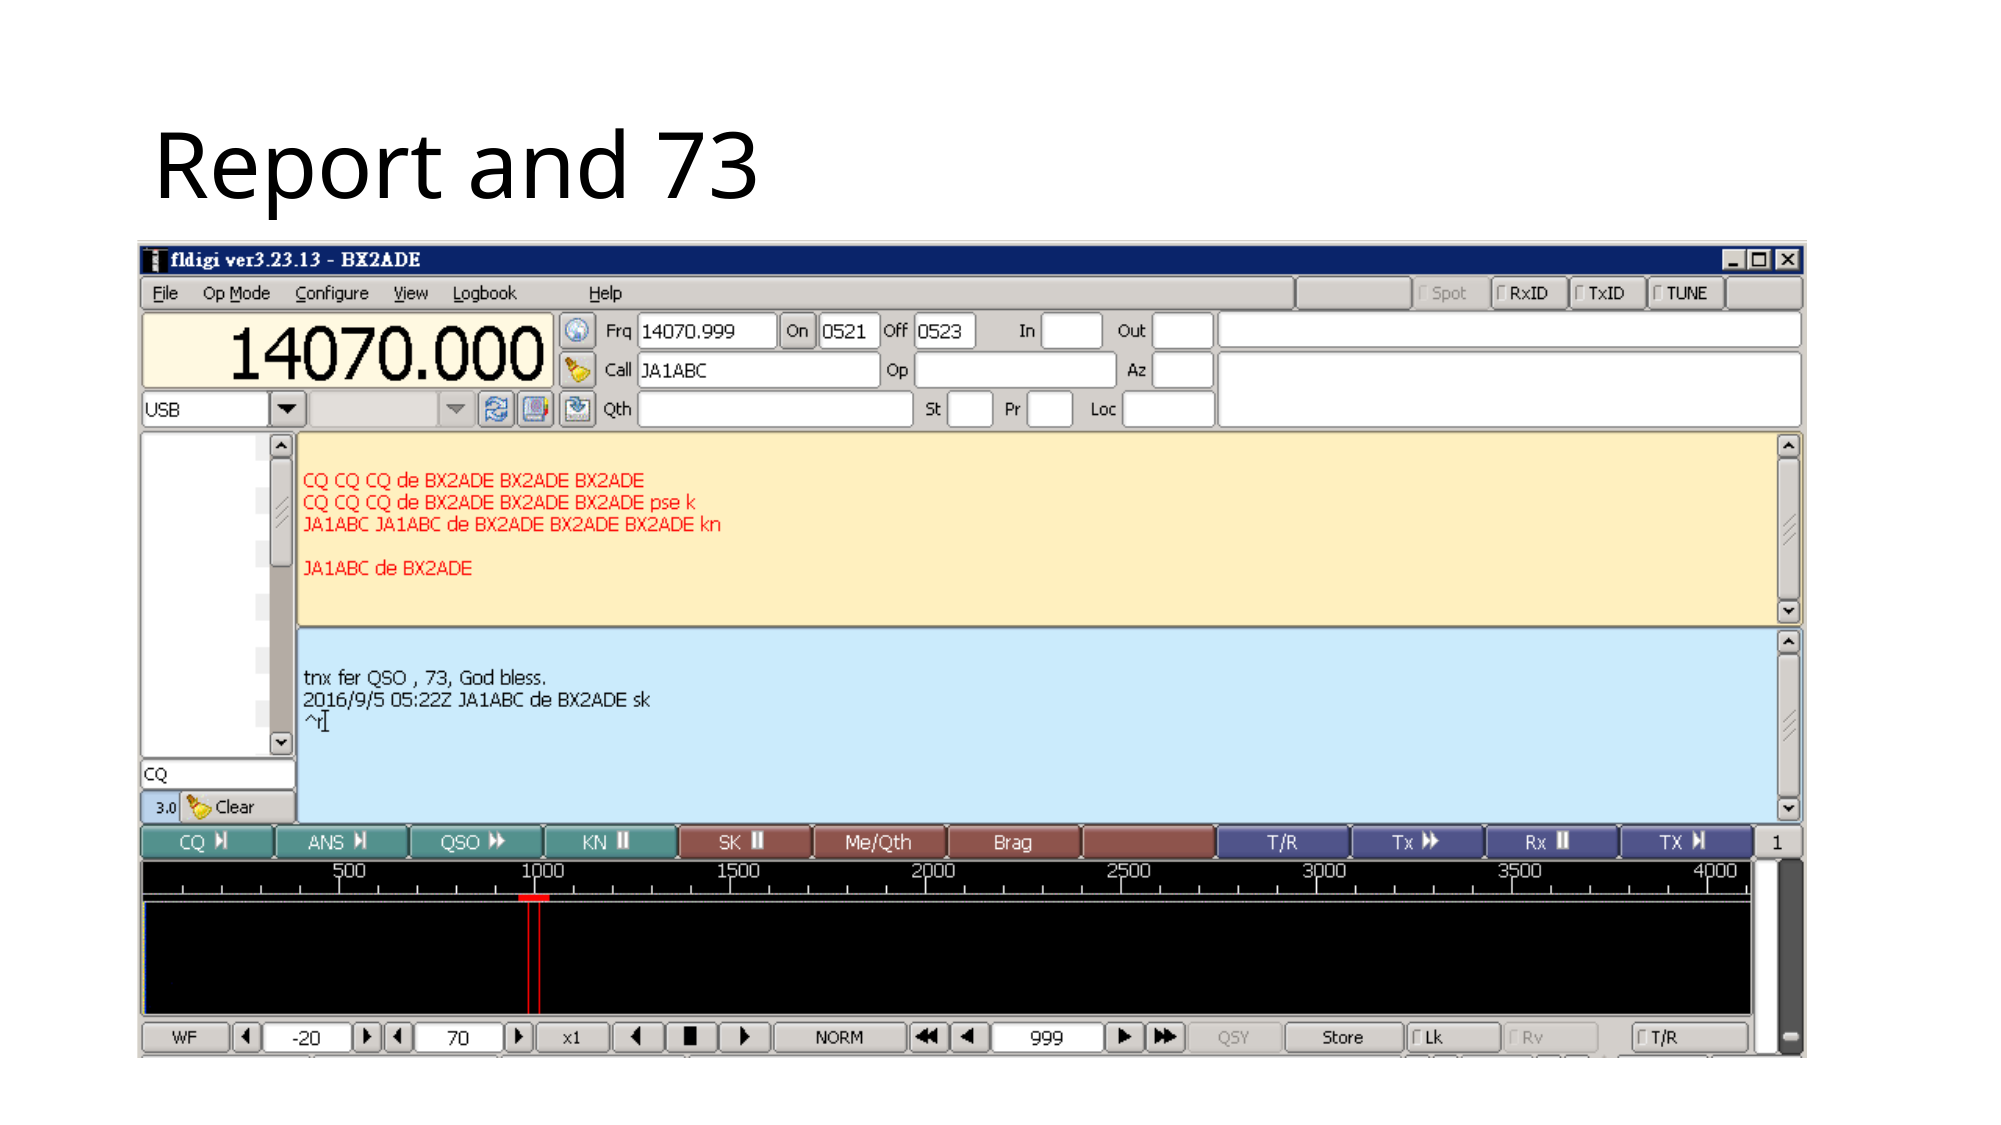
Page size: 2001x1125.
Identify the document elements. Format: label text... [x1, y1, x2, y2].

title Report and 73 [137, 59, 1863, 278]
picture [137, 240, 1807, 1058]
